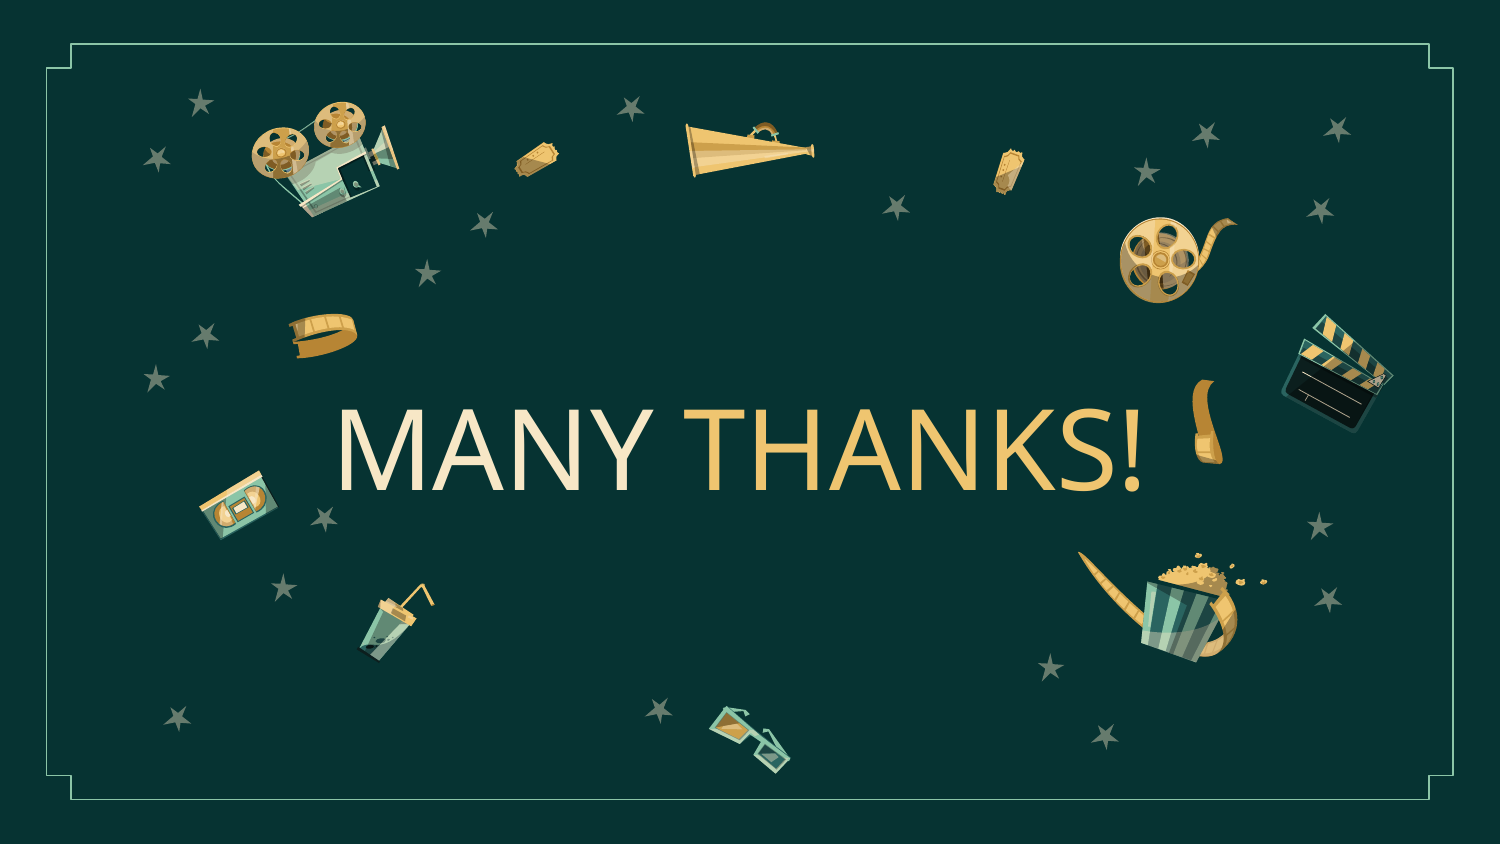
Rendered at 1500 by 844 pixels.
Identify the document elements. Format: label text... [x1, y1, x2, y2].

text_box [1077, 551, 1268, 663]
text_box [1118, 217, 1239, 304]
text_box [288, 313, 360, 359]
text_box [1177, 379, 1234, 465]
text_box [992, 148, 1025, 196]
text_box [366, 577, 423, 670]
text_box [1280, 313, 1394, 434]
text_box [685, 122, 815, 178]
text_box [248, 101, 400, 218]
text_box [514, 141, 560, 178]
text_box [708, 705, 792, 775]
text_box MANY THANKS! [271, 362, 1208, 556]
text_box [198, 470, 280, 541]
